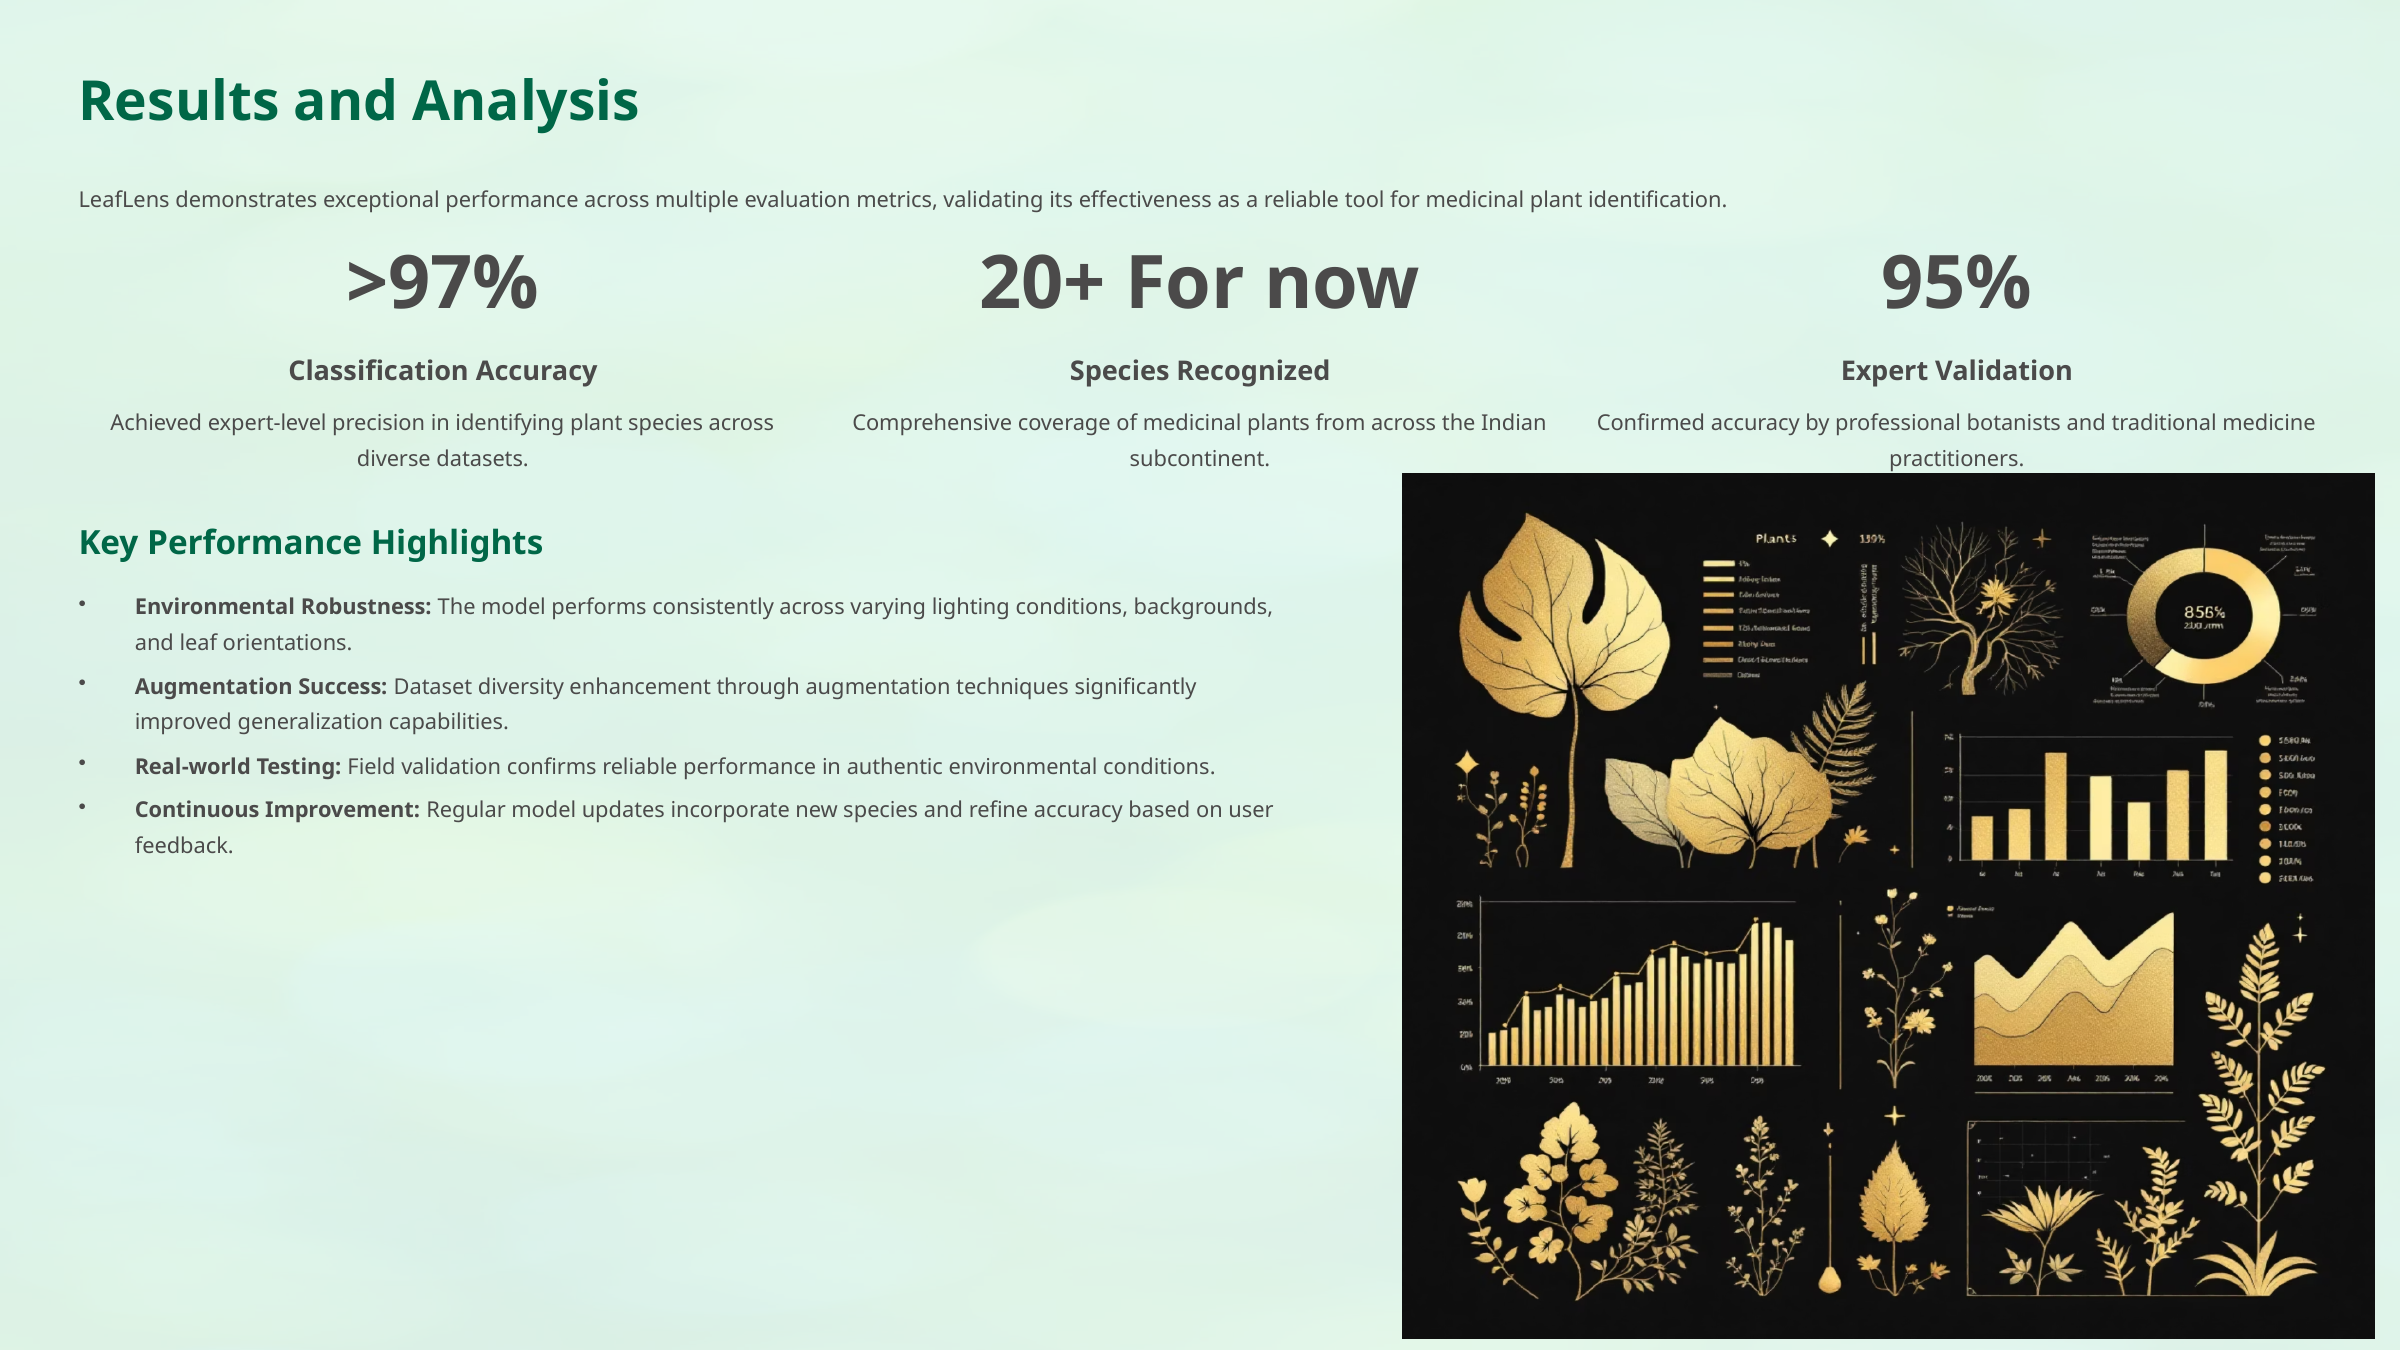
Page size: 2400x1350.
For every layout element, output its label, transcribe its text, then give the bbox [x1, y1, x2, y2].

text_box 95% [1592, 249, 2322, 324]
picture [1402, 473, 2375, 1339]
text_box Classification Accuracy [275, 351, 611, 387]
text_box Expert Validation [1816, 351, 2098, 387]
text_box Key Performance Highlights [78, 519, 563, 562]
text_box Species Recognized [1059, 351, 1341, 387]
text_box Confirmed accuracy by professional botanists and traditional medicine practitioners. [1592, 399, 2322, 472]
text_box >97% [78, 249, 808, 324]
text_box Environmental Robustness: The model performs consistently across varying lighting conditions, backgrounds, and leaf orientations. [78, 583, 1288, 656]
text_box Augmentation Success: Dataset diversity enhancement through augmentation techniques significantly improved generalization capabilities. [78, 663, 1288, 736]
text_box Continuous Improvement: Regular model updates incorporate new species and refine accuracy based on user feedback. [78, 786, 1288, 859]
text_box Achieved expert-level precision in identifying plant species across diverse datasets. [78, 399, 808, 472]
text_box 20+ For now [835, 249, 1565, 324]
text_box Real-world Testing: Field validation confirms reliable performance in authentic environmental conditions. [78, 743, 1288, 779]
text_box LeafLens demonstrates exceptional performance across multiple evaluation metrics, validating its effectiveness as a reliable tool for medicinal plant identification. [78, 176, 2322, 213]
text_box Results and Analysis [78, 61, 664, 132]
text_box Comprehensive coverage of medicinal plants from across the Indian subcontinent. [835, 399, 1565, 472]
